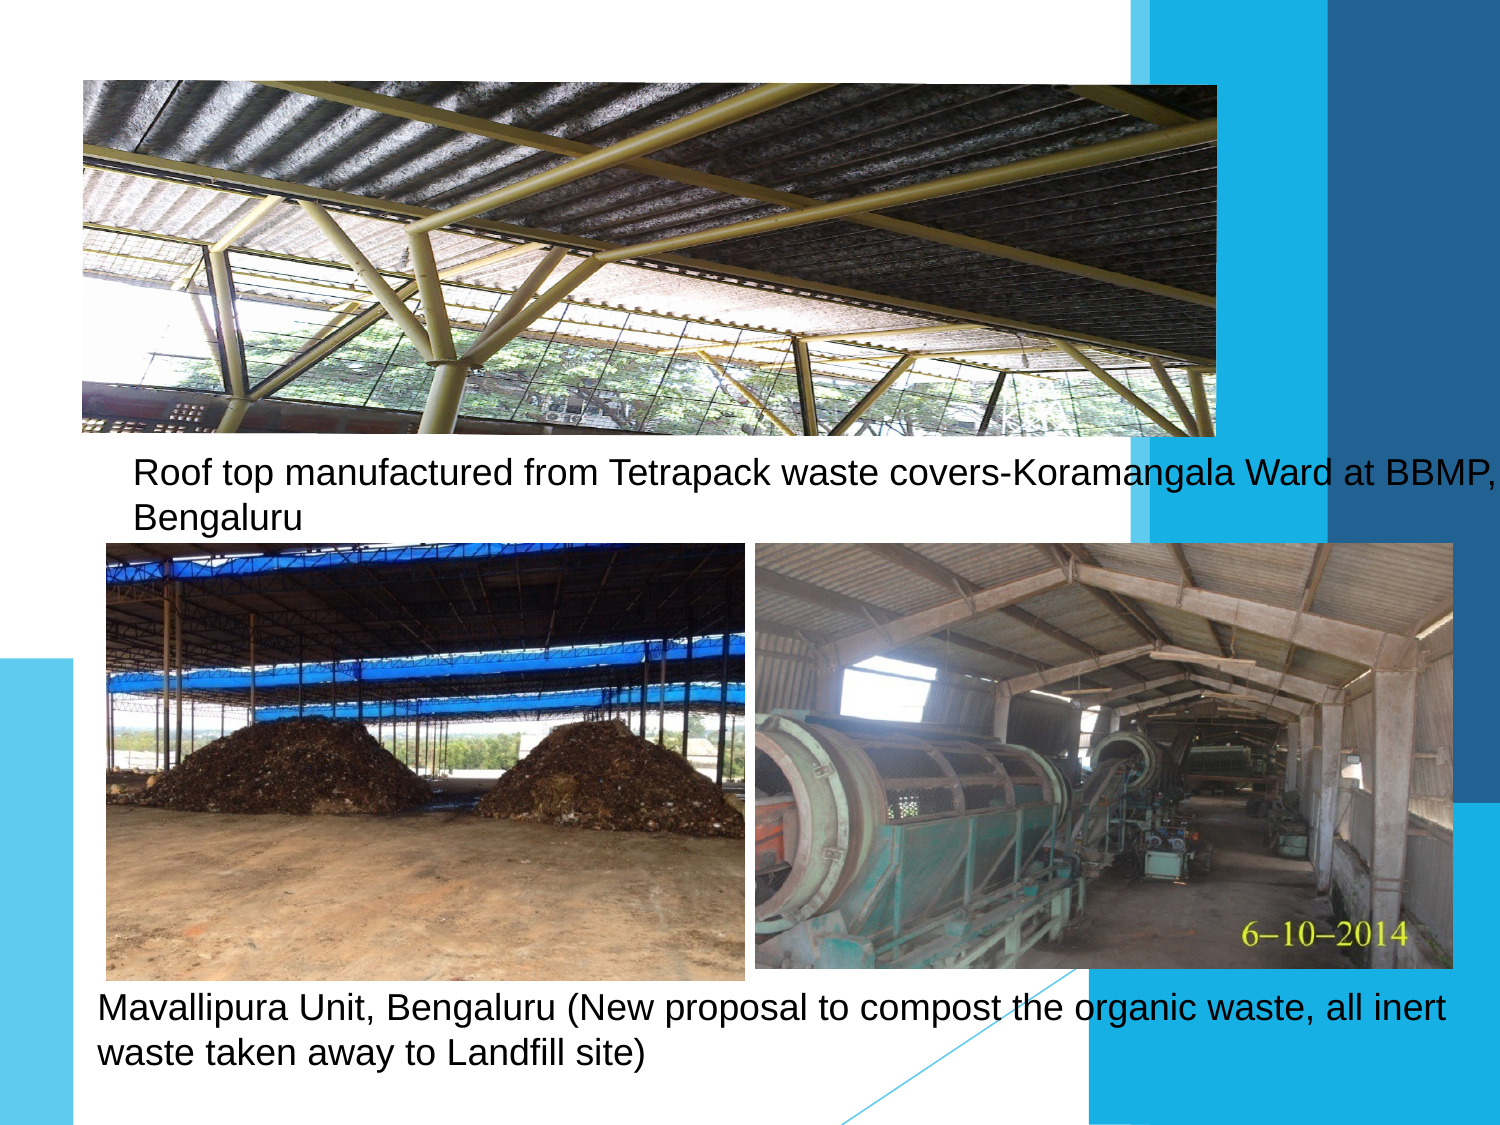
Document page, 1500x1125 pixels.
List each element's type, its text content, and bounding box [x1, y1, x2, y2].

text_box Mavallipura Unit, Bengaluru (New proposal to compost the organic waste, all inert waste taken away to Landfill site) [82, 975, 1462, 1075]
picture [81, 80, 1217, 437]
picture [105, 542, 745, 981]
picture [755, 542, 1453, 969]
text_box Roof top manufactured from Tetrapack waste covers-Koramangala Ward at BBMP, Bengaluru [118, 440, 1500, 544]
